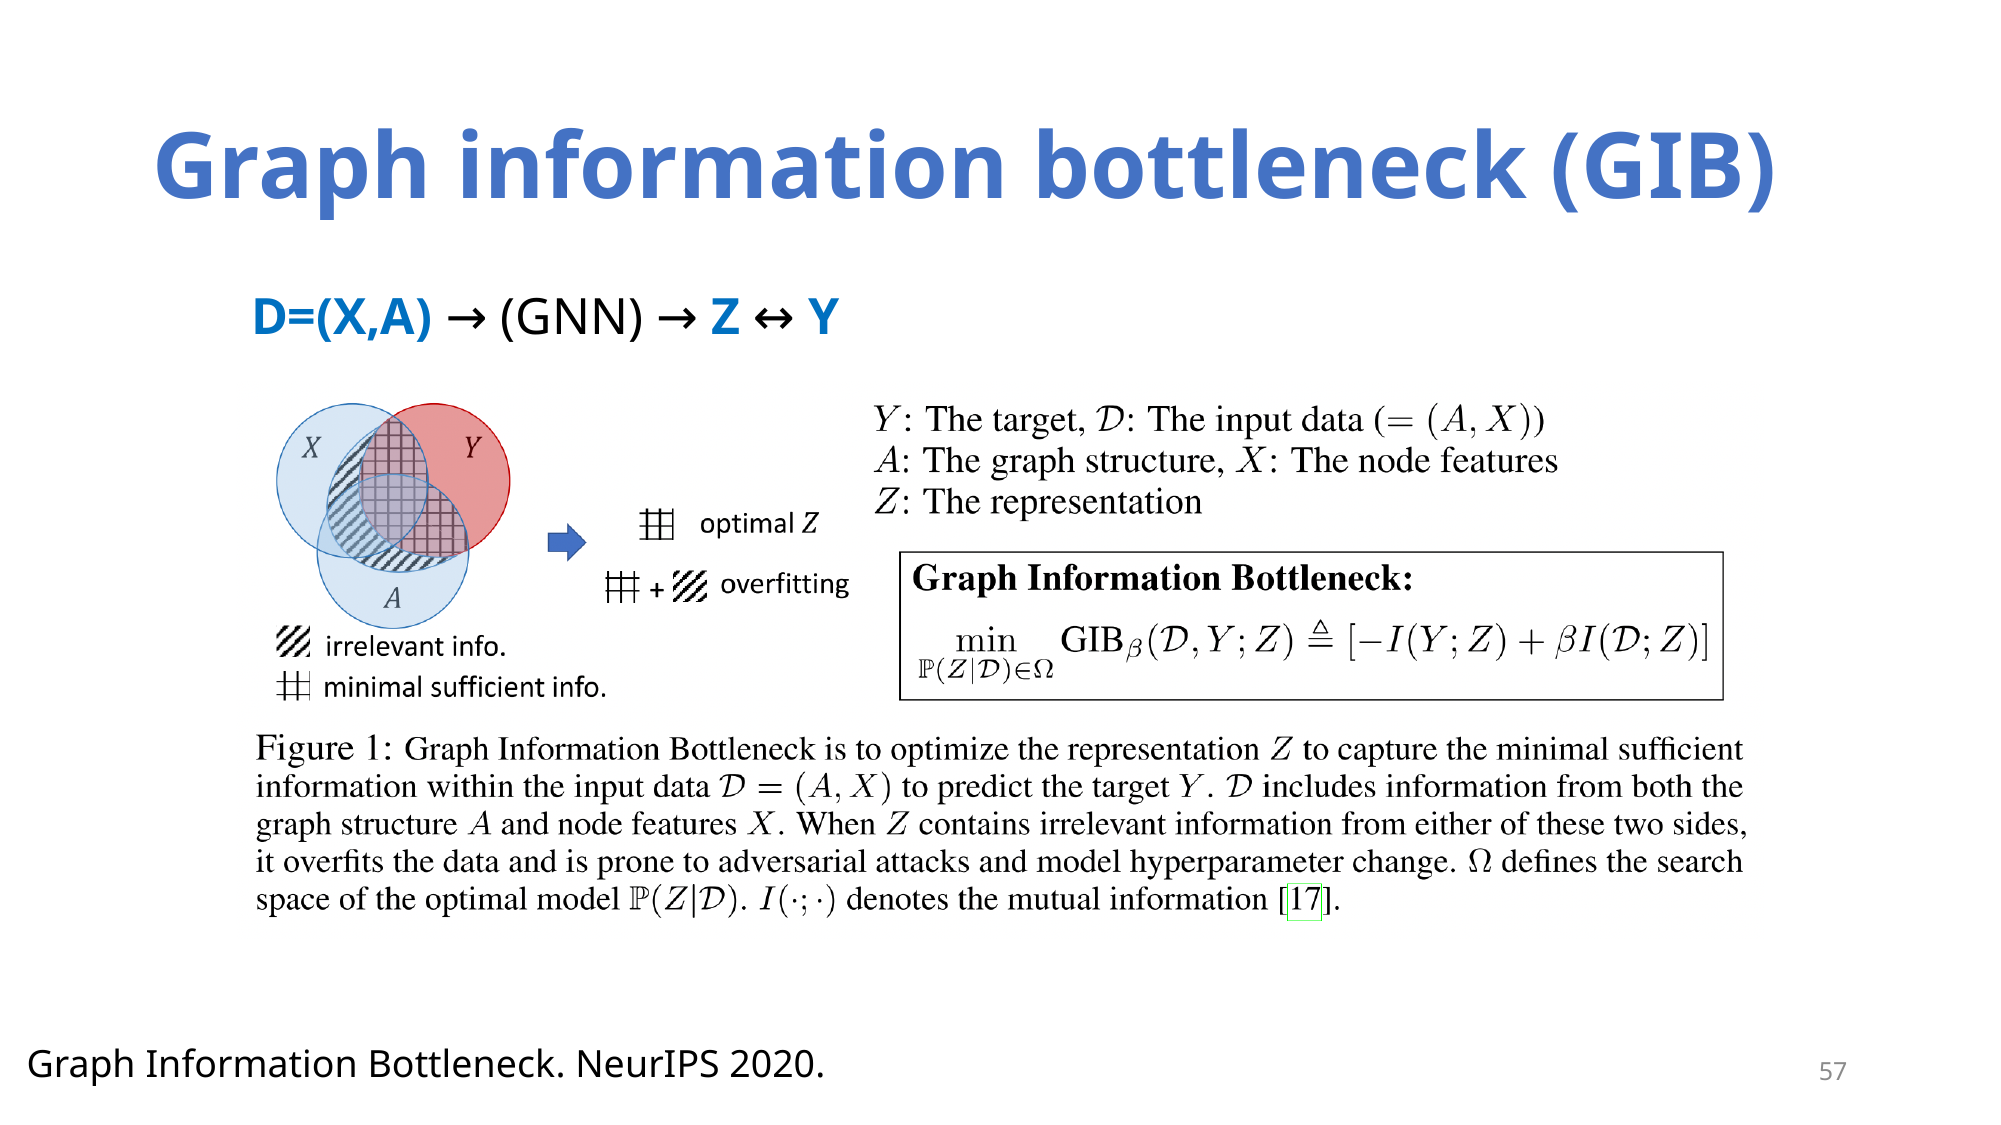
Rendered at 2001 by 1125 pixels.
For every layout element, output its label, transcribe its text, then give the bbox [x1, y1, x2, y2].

picture [236, 381, 1764, 939]
slide_number 57 [1412, 1042, 1863, 1103]
text_box D=(X,A) → (GNN) → Z ↔ Y [236, 277, 951, 352]
text_box Graph Information Bottleneck. NeurIPS 2020. [11, 1032, 841, 1092]
title Graph information bottleneck (GIB) [137, 59, 1863, 278]
